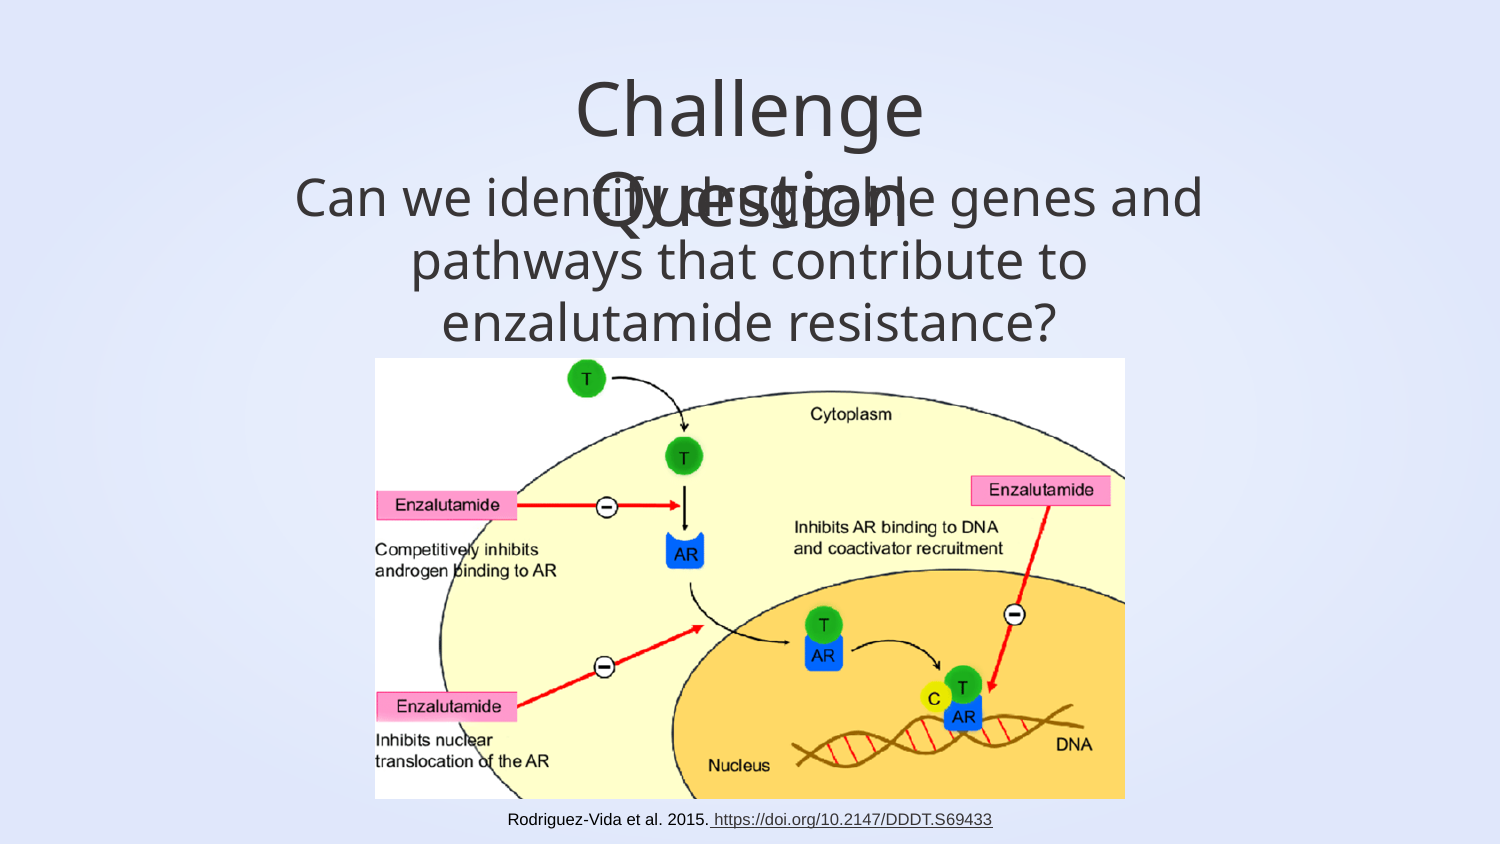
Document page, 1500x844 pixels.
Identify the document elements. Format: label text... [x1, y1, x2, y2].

title Challenge Question [397, 46, 1103, 150]
picture [0, 0, 1500, 844]
list Can we identify druggable genes and pathways that contribute to enzalutamide resistance? [278, 149, 1222, 627]
text_box Rodriguez-Vida et al. 2015. https://doi.org/10.2147/DDDT.S69433 [443, 807, 1057, 844]
